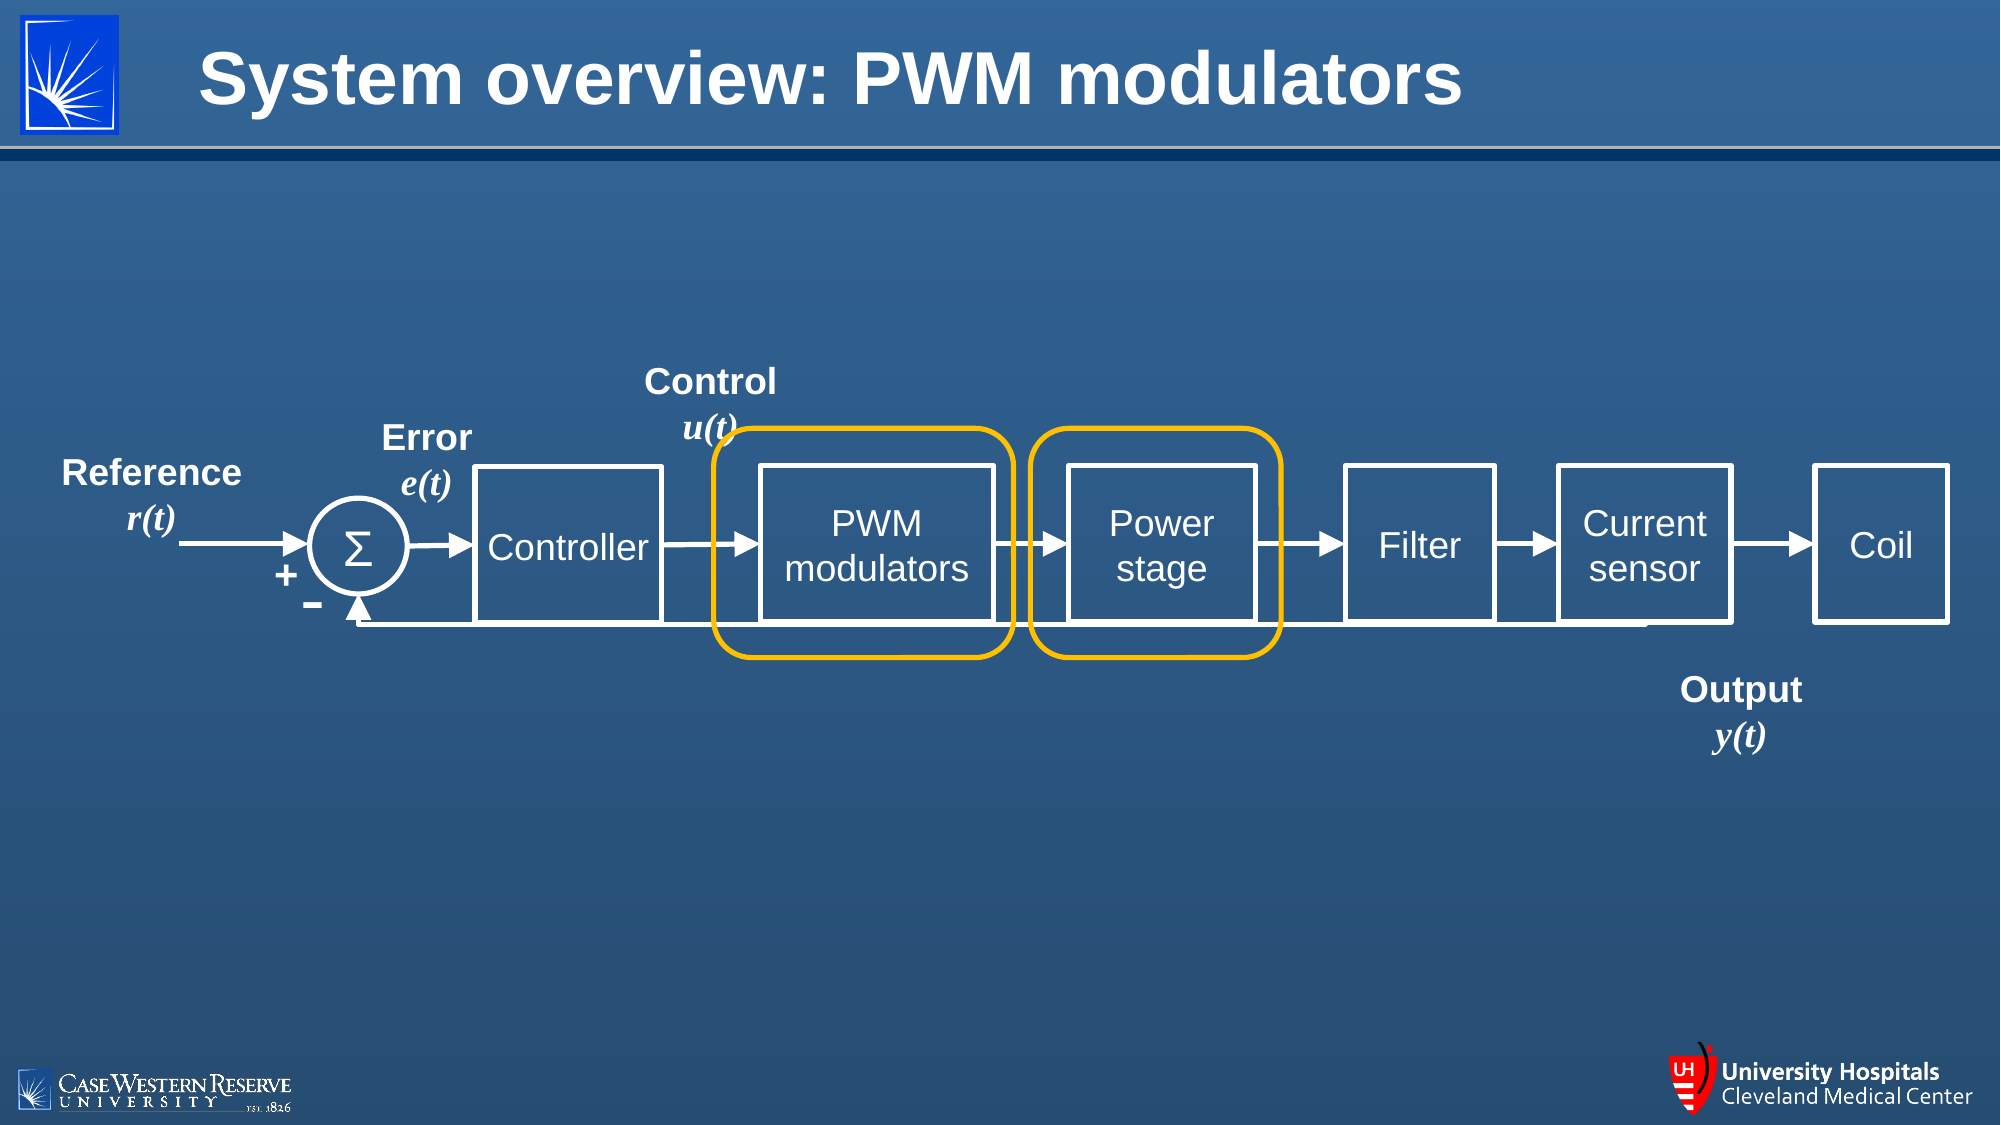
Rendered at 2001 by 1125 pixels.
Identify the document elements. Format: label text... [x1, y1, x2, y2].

picture [1668, 1041, 2000, 1125]
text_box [51, 356, 1949, 764]
picture [16, 1067, 291, 1112]
picture [20, 15, 119, 135]
title System overview: PWM modulators [183, 0, 2000, 150]
